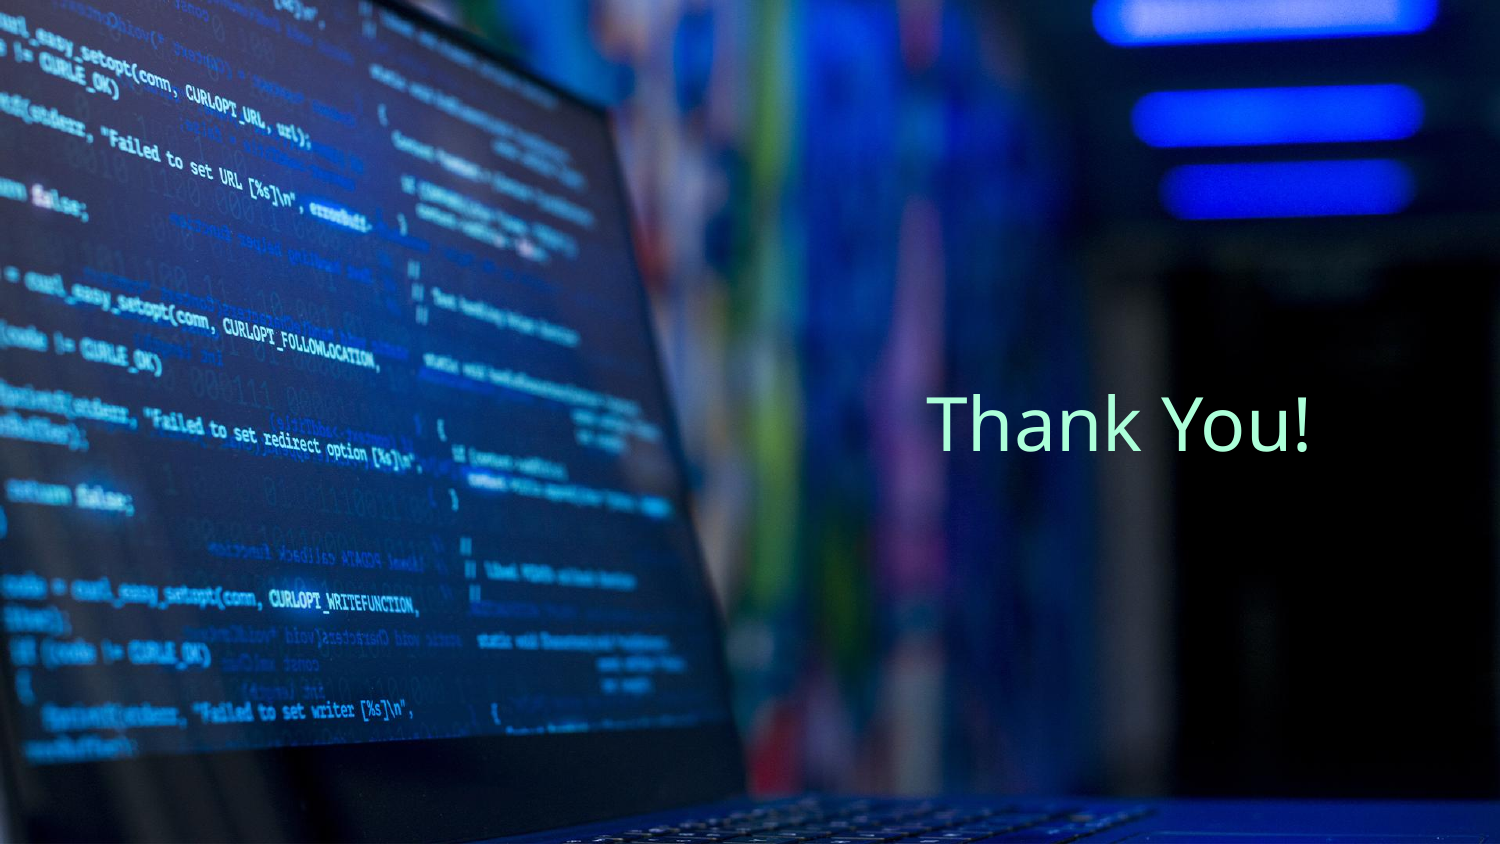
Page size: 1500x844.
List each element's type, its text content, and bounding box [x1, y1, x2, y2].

picture [0, 0, 1500, 844]
title Thank You! [911, 86, 1360, 758]
